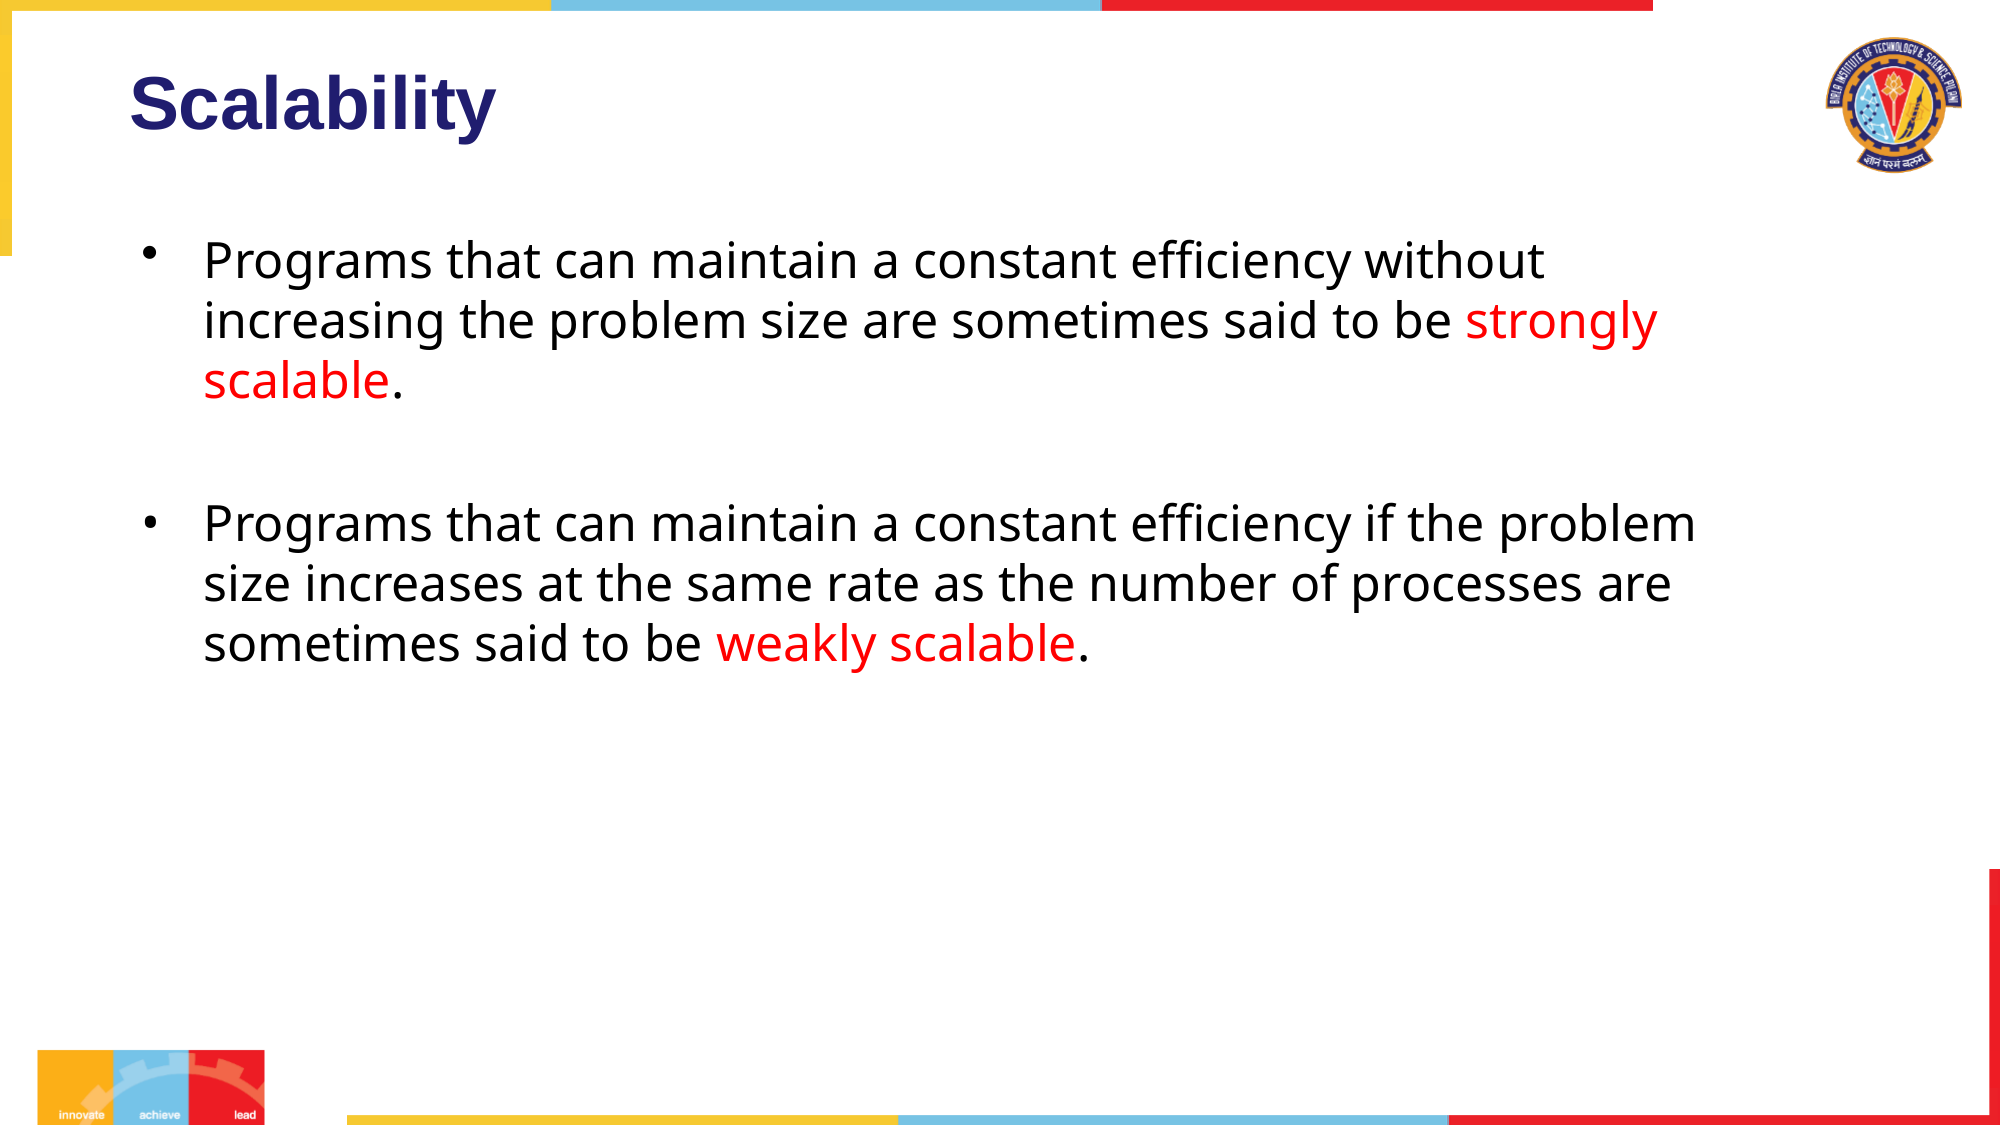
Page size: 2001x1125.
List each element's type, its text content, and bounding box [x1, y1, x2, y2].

text_box Programs that can maintain a constant efficiency without increasing the problem size are sometimes said to be strongly scalable. Programs that can maintain a constant efficiency if the problem size increases at the same rate as the number of processes are sometimes said to be weakly scalable. [139, 226, 1783, 672]
picture [1825, 37, 1962, 174]
picture [37, 1049, 265, 1125]
picture [0, 0, 1653, 256]
title Scalability [127, 52, 1873, 243]
picture [347, 869, 2000, 1125]
